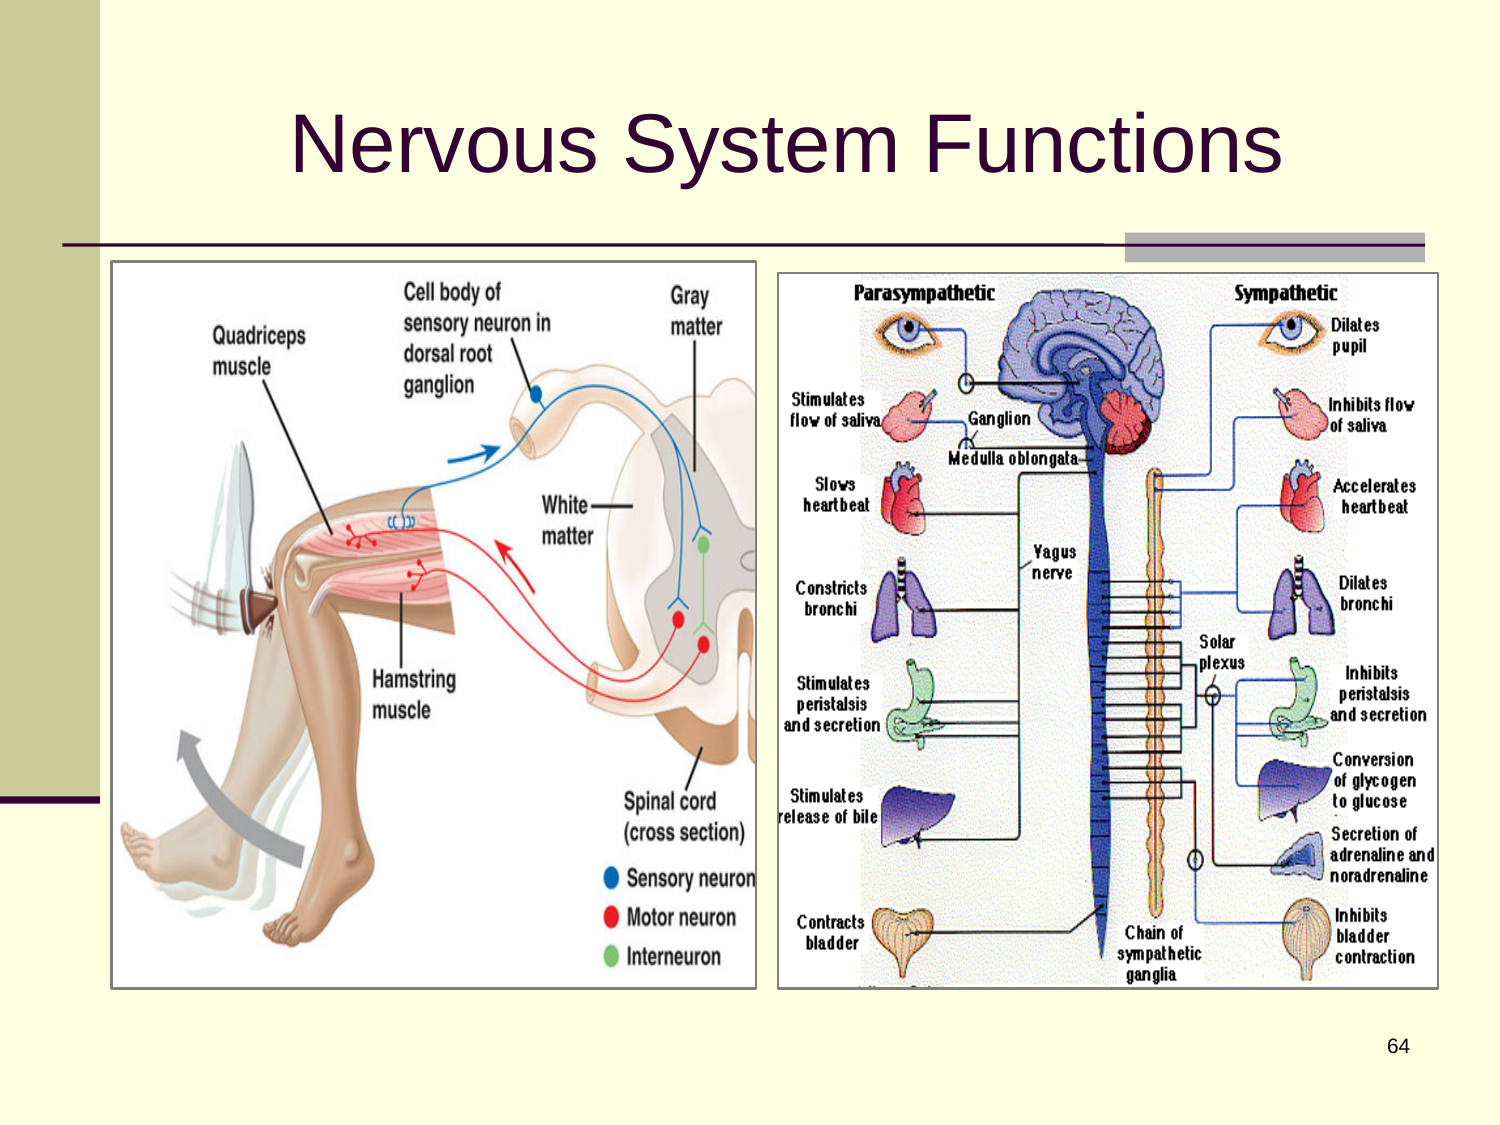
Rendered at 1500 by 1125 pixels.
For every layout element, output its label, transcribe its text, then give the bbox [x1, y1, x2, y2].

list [778, 273, 1438, 988]
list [112, 262, 756, 988]
slide_number 64 [1112, 1024, 1426, 1101]
title Nervous System Functions [150, 45, 1425, 234]
